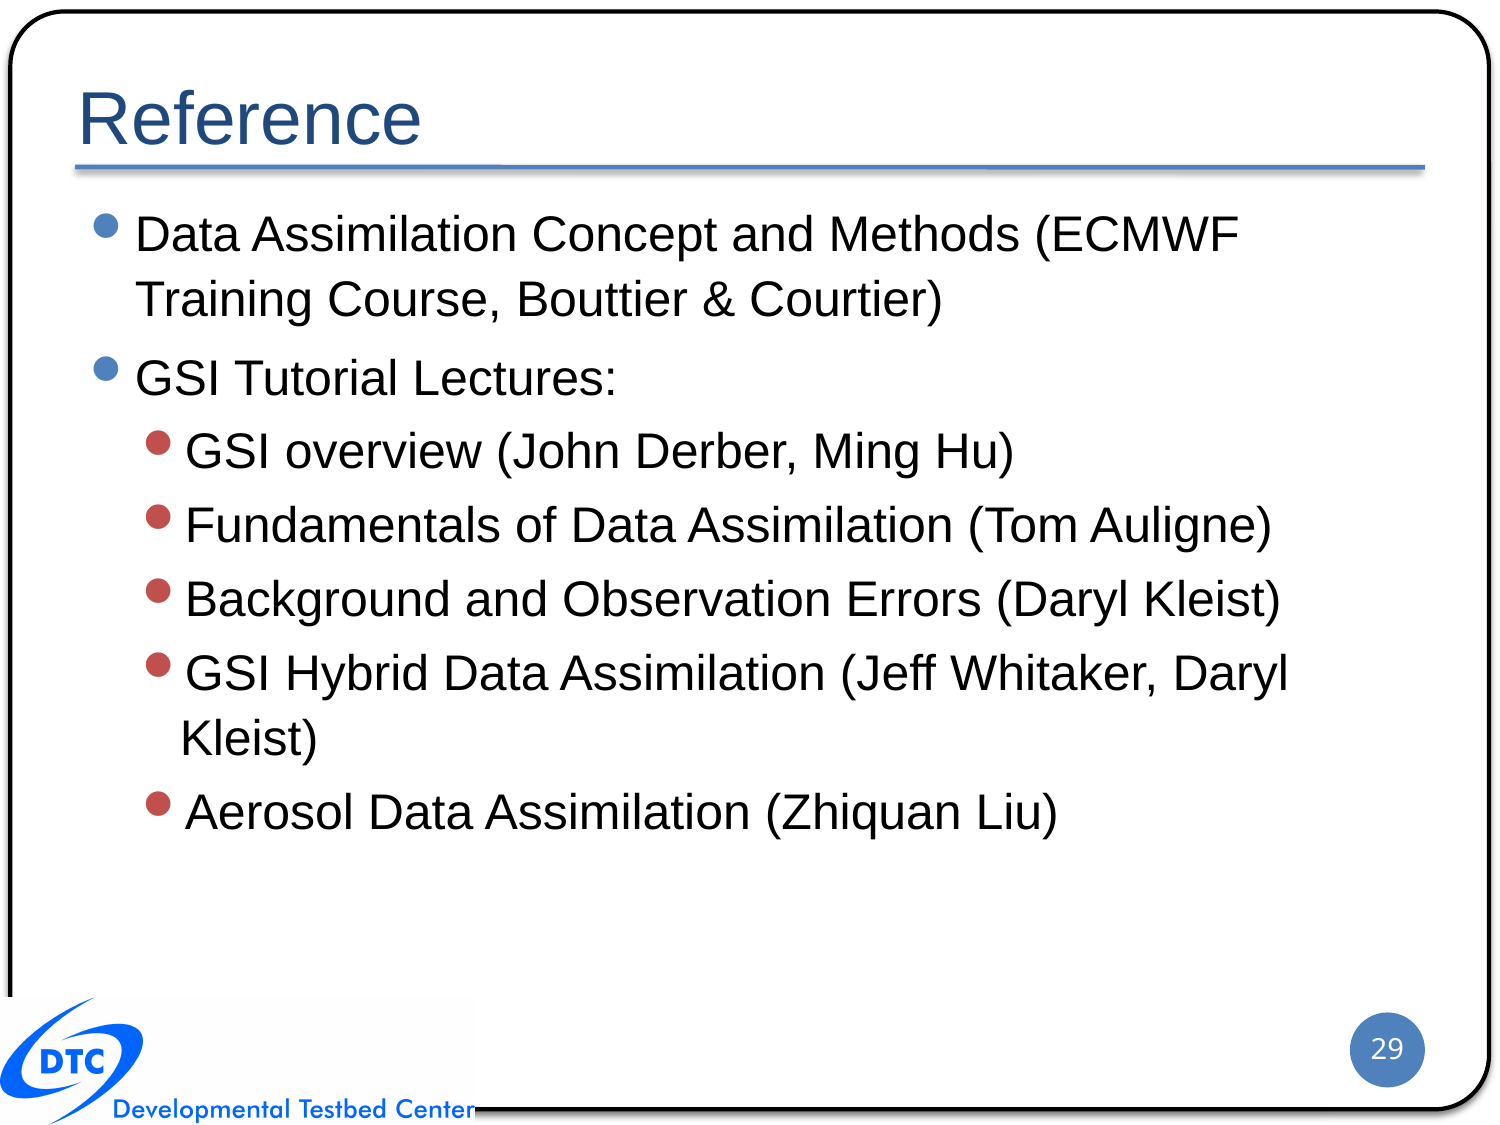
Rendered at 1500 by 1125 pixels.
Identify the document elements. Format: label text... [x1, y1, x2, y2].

list Data Assimilation Concept and Methods (ECMWF Training Course, Bouttier & Courtier) GSI Tutorial Lectures: GSI overview (John Derber, Ming Hu) Fundamentals of Data Assimilation (Tom Auligne) Background and Observation Errors (Daryl Kleist) GSI Hybrid Data Assimilation (Jeff Whitaker, Daryl Kleist) Aerosol Data Assimilation (Zhiquan Liu) [74, 187, 1426, 988]
picture [0, 997, 475, 1125]
slide_number 29 [1349, 1012, 1425, 1088]
title Reference [62, 44, 1413, 176]
